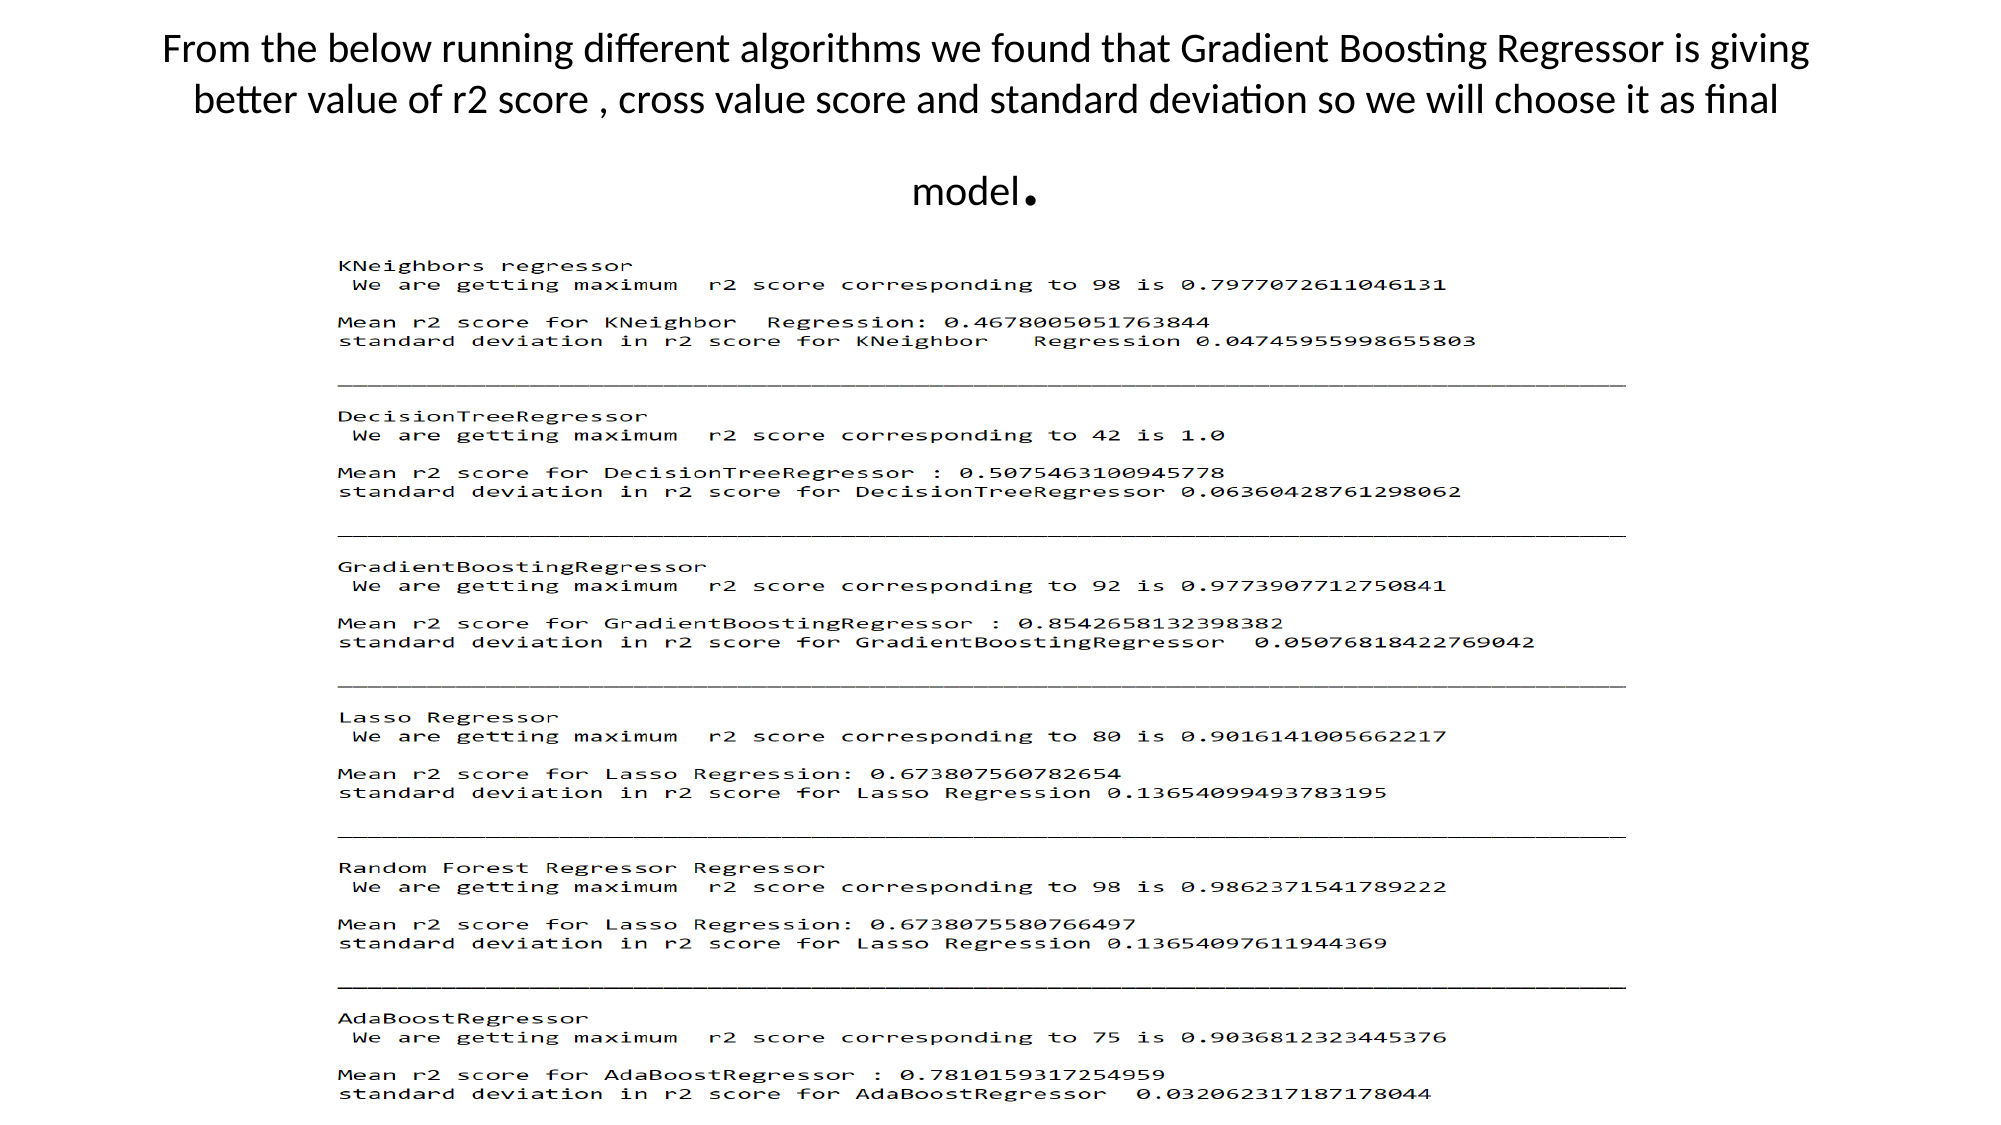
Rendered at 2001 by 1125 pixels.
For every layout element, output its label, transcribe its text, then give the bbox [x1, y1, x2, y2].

title From the below running different algorithms we found that Gradient Boosting Regressor is giving better value of r2 score , cross value score and standard deviation so we will choose it as final model. [136, 12, 1836, 231]
picture [298, 250, 1637, 1113]
